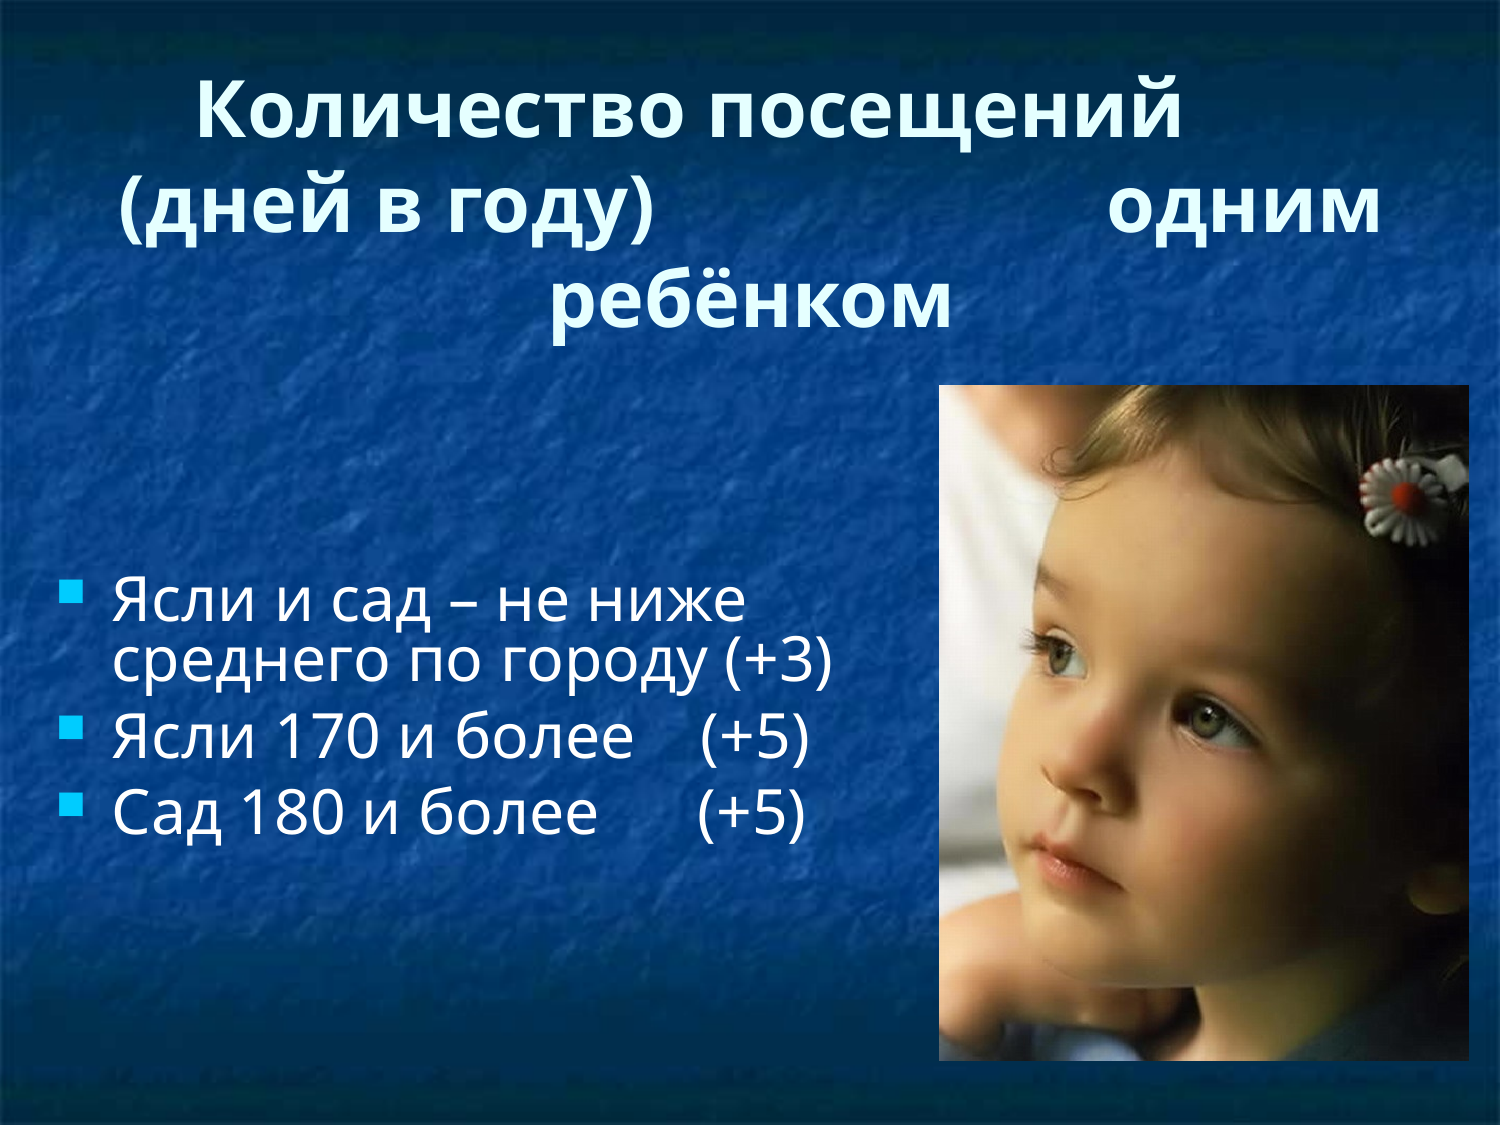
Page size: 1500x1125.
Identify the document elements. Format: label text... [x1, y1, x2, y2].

picture [0, 0, 1500, 1125]
list Ясли и сад – не ниже среднего по городу (+3) Ясли 170 и более (+5) Сад 180 и более (+5) [40, 479, 857, 906]
title Количество посещений (дней в году) одним ребёнком [76, 54, 1427, 348]
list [938, 385, 1469, 1061]
